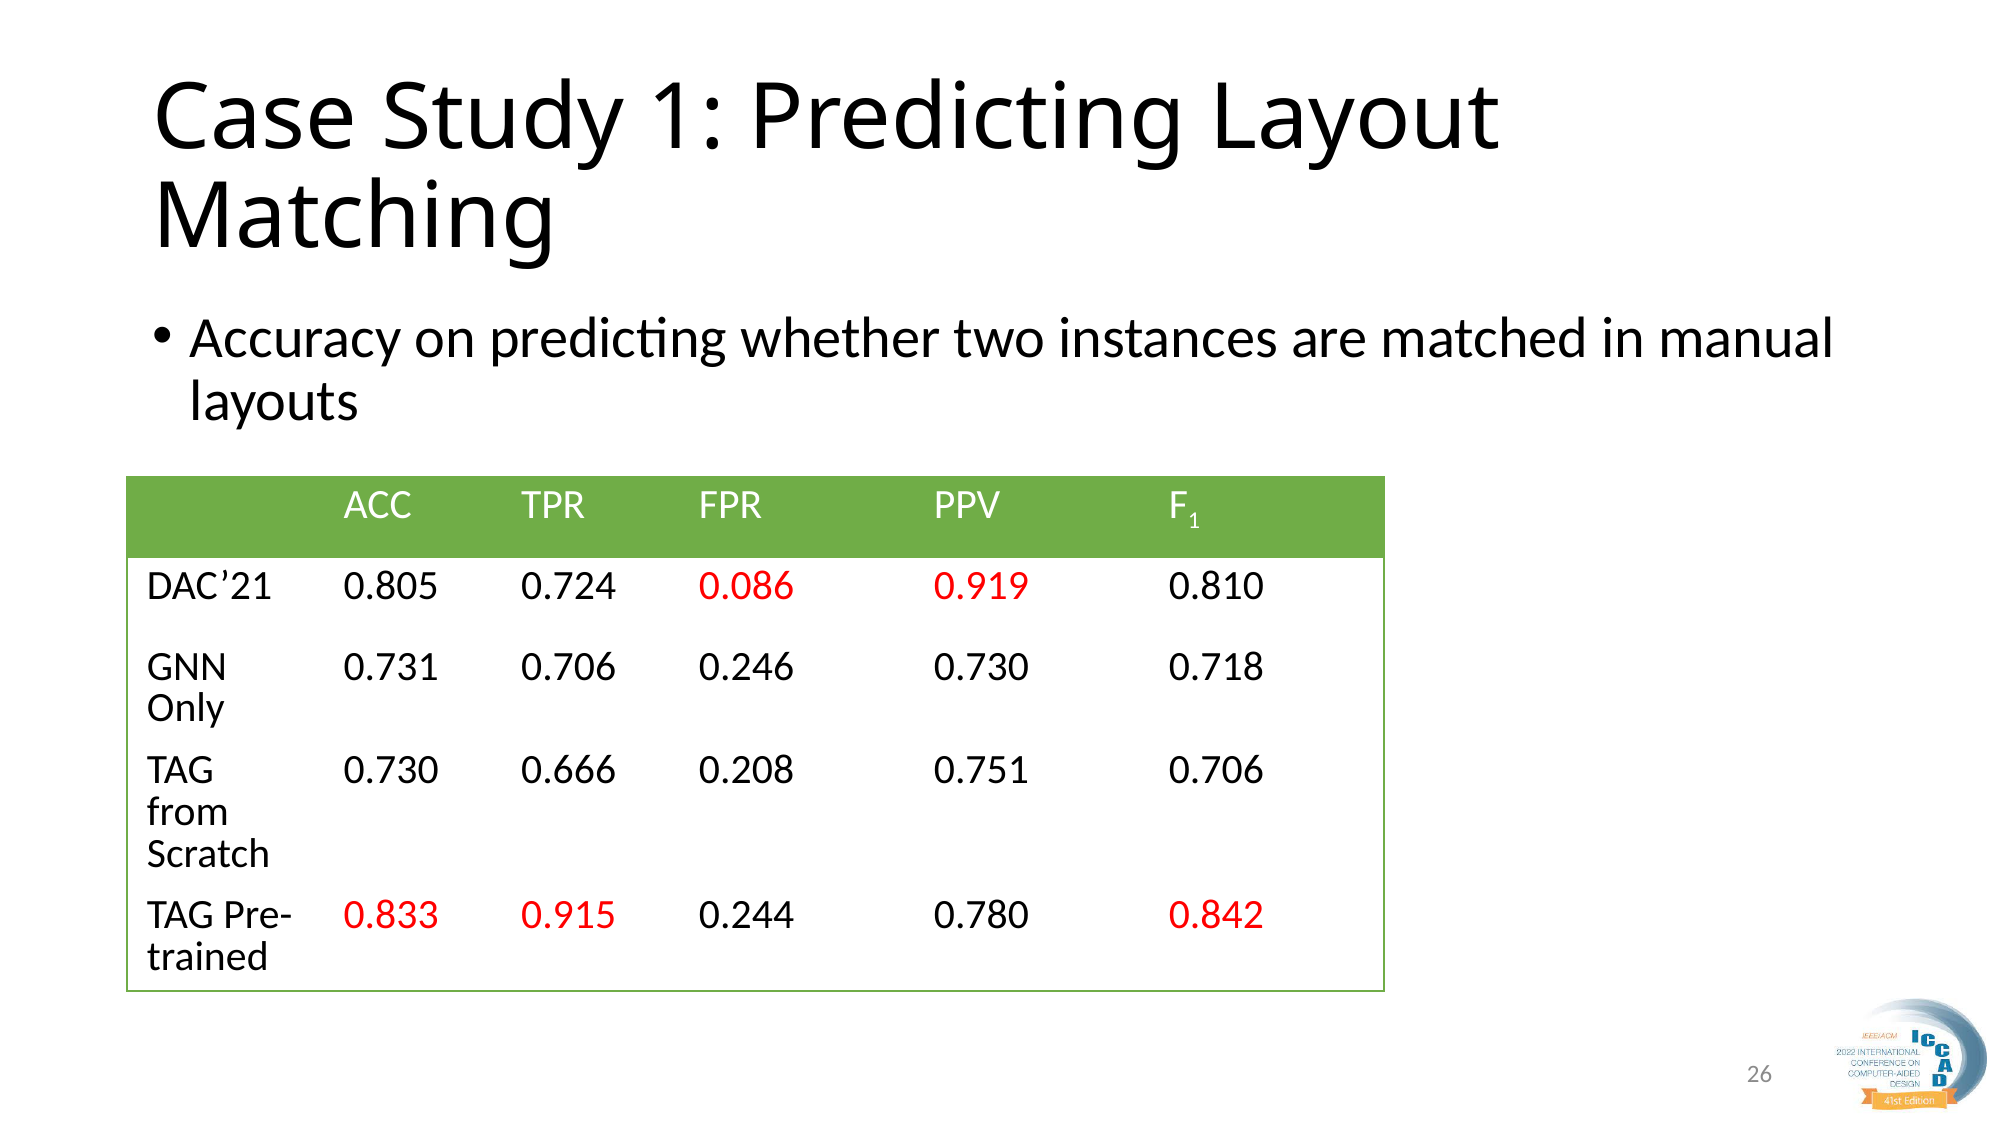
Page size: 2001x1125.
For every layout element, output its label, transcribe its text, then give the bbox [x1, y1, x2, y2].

table_cell 0.208 [679, 742, 914, 888]
table_cell 0.810 [1149, 558, 1383, 639]
table_header TPR [501, 478, 679, 558]
table_cell 0.751 [914, 742, 1149, 888]
table_cell 0.706 [1149, 742, 1383, 888]
table_cell 0.915 [501, 888, 679, 990]
table_header [128, 478, 324, 558]
table_header F1 [1149, 478, 1383, 558]
table_cell 0.833 [324, 888, 501, 990]
table_cell 0.724 [501, 558, 679, 639]
table_cell 0.730 [914, 639, 1149, 742]
table_header FPR [679, 478, 914, 558]
table_cell 0.731 [324, 639, 501, 742]
slide_number 26 [1337, 1042, 1788, 1103]
table_cell 0.666 [501, 742, 679, 888]
table_header PPV [914, 478, 1149, 558]
table_cell 0.919 [914, 558, 1149, 639]
table_cell 0.780 [914, 888, 1149, 990]
table_header ACC [324, 478, 501, 558]
table_cell 0.086 [679, 558, 914, 639]
list Accuracy on predicting whether two instances are matched in manual layouts [137, 299, 1863, 1014]
title Case Study 1: Predicting Layout Matching [137, 59, 1863, 278]
table_cell 0.805 [324, 558, 501, 639]
table_cell 0.718 [1149, 639, 1383, 742]
table_cell 0.244 [679, 888, 914, 990]
table_cell GNN Only [128, 639, 324, 742]
table_cell TAG Pre-trained [128, 888, 324, 990]
picture [1834, 998, 1987, 1115]
table_cell 0.730 [324, 742, 501, 888]
table_cell DAC’21 [128, 558, 324, 639]
table_cell 0.246 [679, 639, 914, 742]
table_cell TAG from Scratch [128, 742, 324, 888]
table_cell 0.706 [501, 639, 679, 742]
table_cell 0.842 [1149, 888, 1383, 990]
